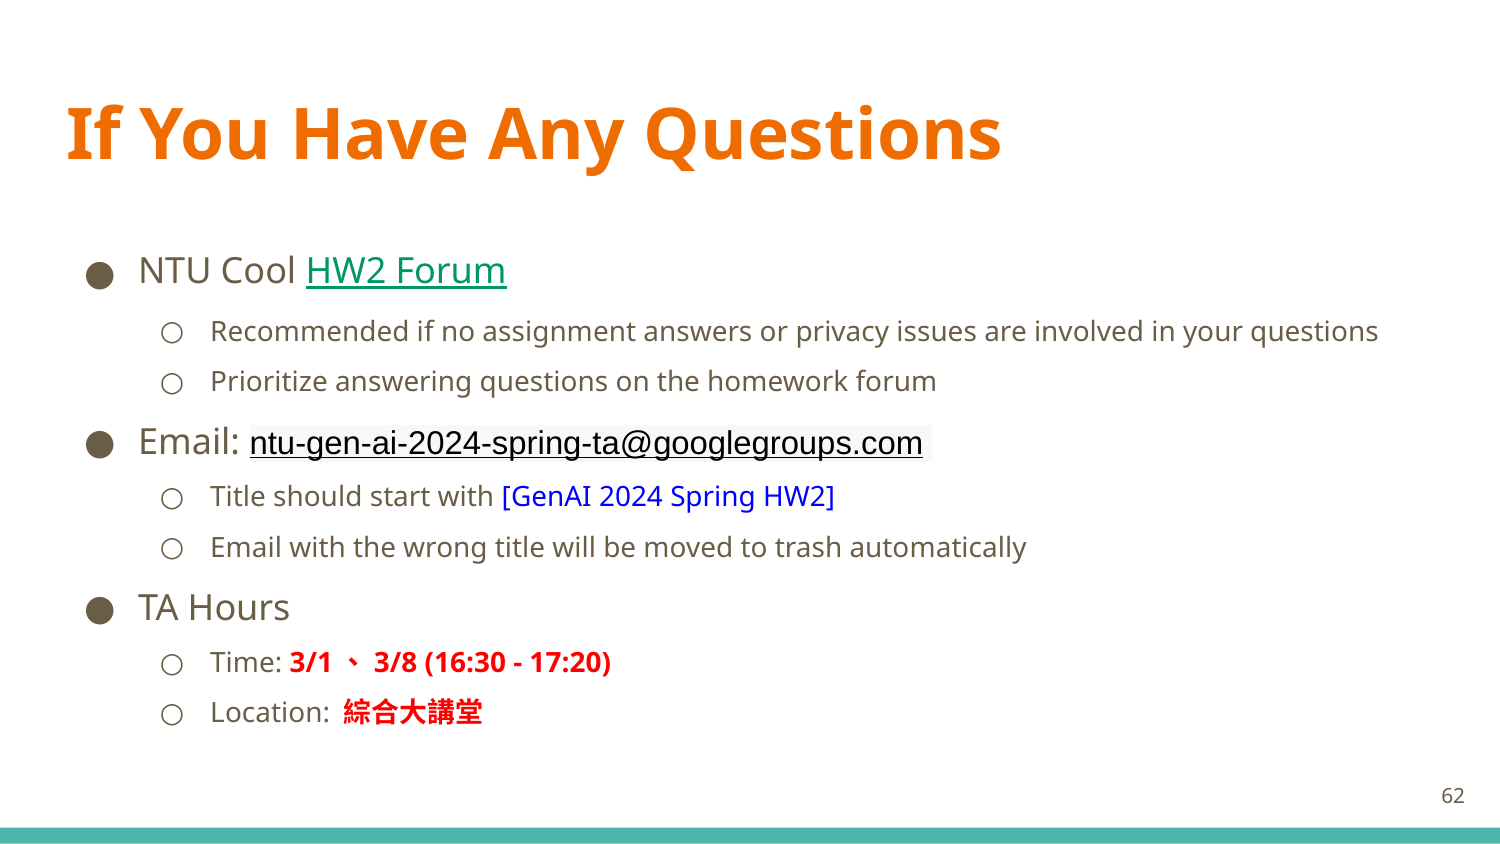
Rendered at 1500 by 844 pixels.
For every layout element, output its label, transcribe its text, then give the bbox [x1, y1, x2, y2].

slide_number ‹#› [1389, 764, 1480, 830]
list NTU Cool HW2 Forum Recommended if no assignment answers or privacy issues are involved in your questions Prioritize answering questions on the homework forum Email: ntu-gen-ai-2024-spring-ta@googlegroups.com Title should start with [GenAI 2024 Spring HW2] Email with the wrong title will be moved to trash automatically TA Hours Time: 3/1、3/8 (16:30 - 17:20) Location: 綜合大講堂 [51, 207, 1449, 750]
title If You Have Any Questions [51, 72, 1449, 189]
